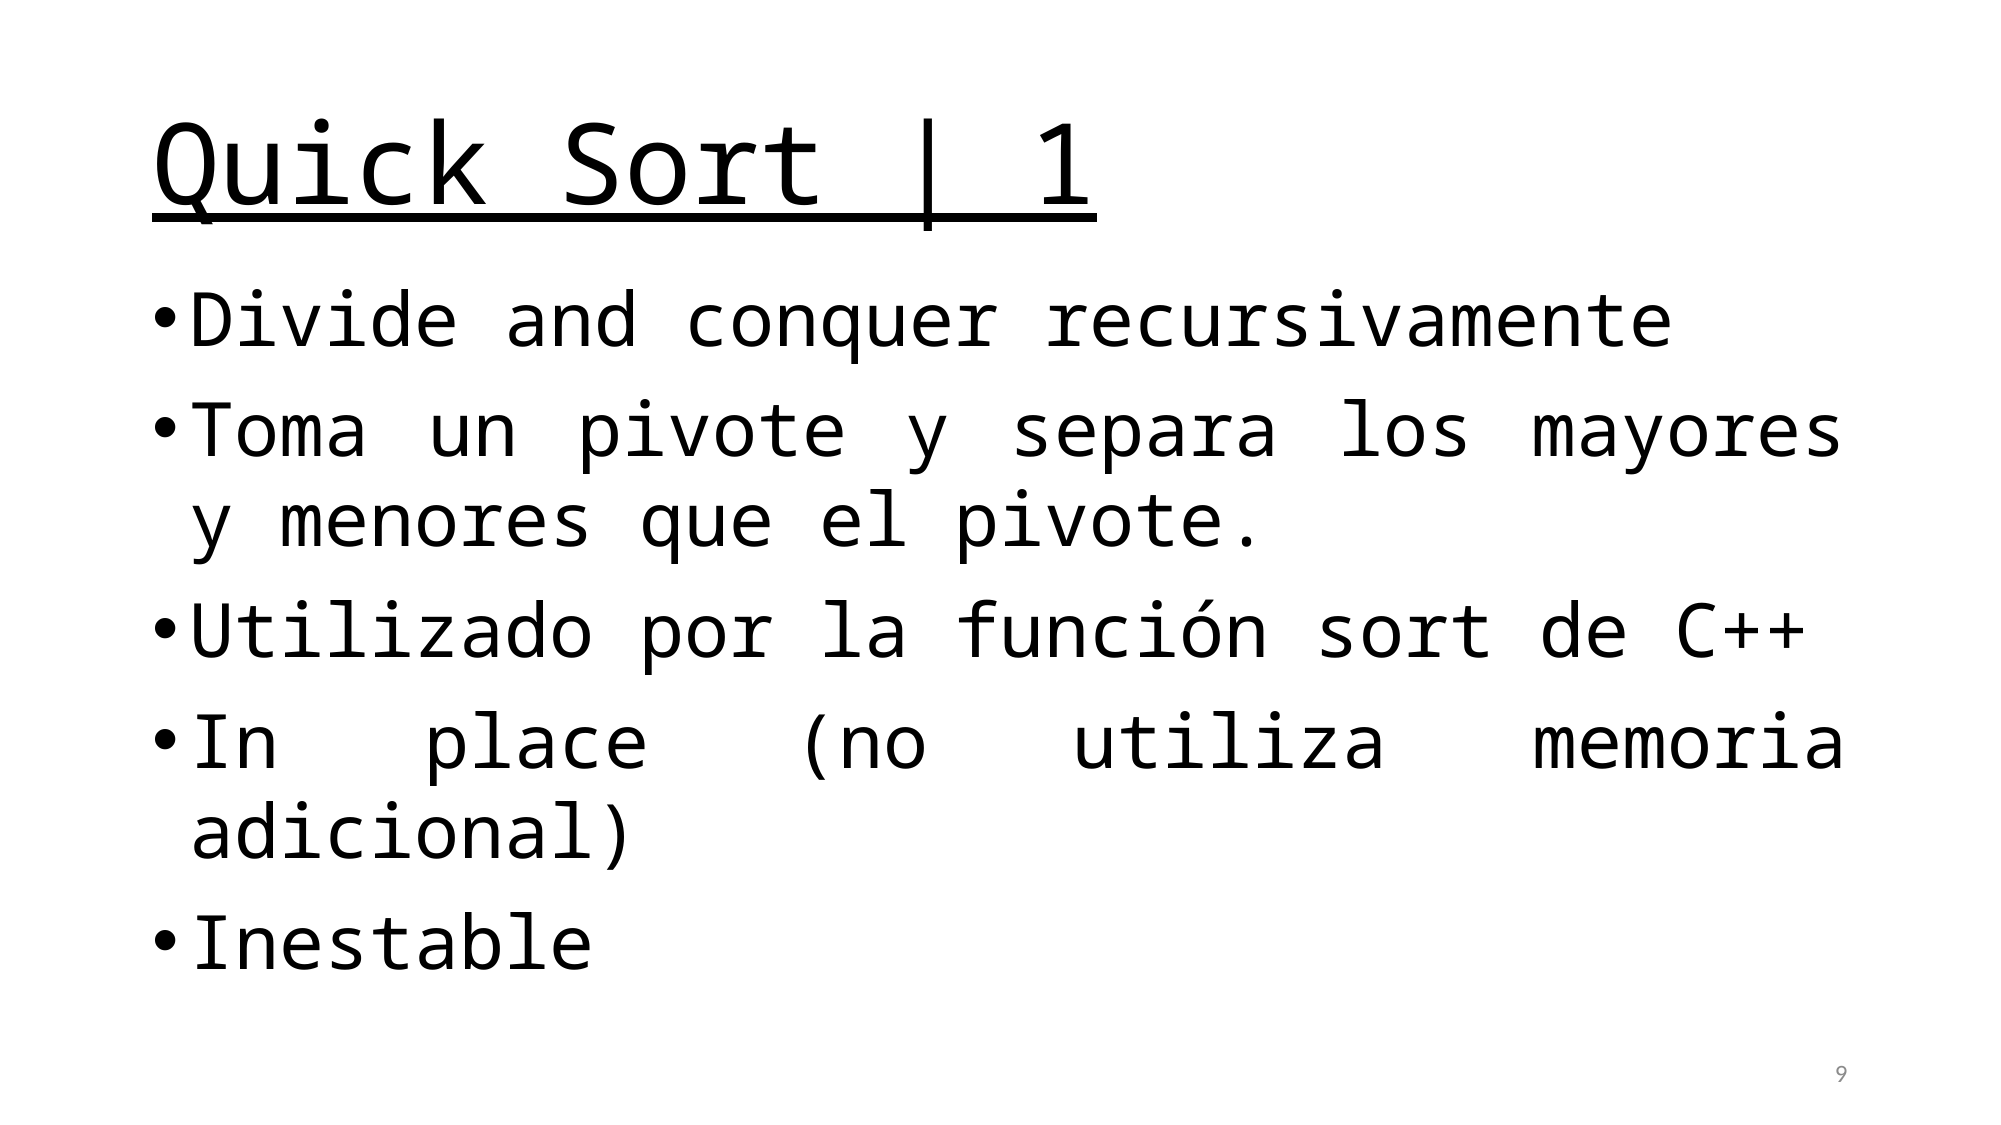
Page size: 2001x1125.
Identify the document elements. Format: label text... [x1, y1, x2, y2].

title Quick Sort | 1 [137, 59, 1863, 263]
slide_number 9 [1412, 1042, 1863, 1103]
list Divide and conquer recursivamente Toma un pivote y separa los mayores y menores que el pivote. Utilizado por la función sort de C++ In place (no utiliza memoria adicional) Inestable [137, 263, 1863, 1075]
